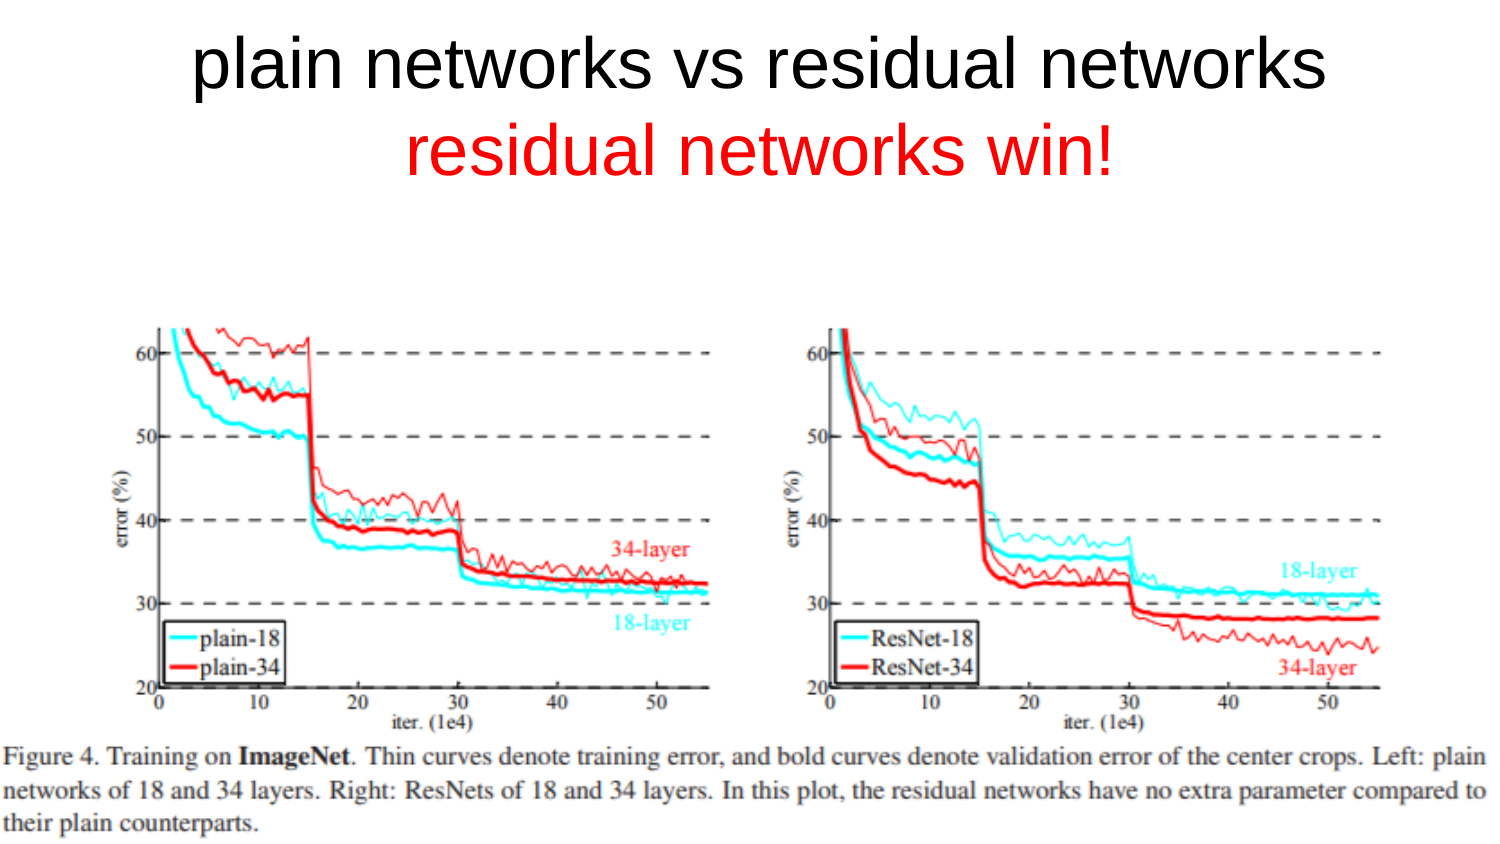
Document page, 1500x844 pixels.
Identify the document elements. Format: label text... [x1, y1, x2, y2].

title plain networks vs residual networks residual networks win! [0, 0, 1500, 205]
picture [0, 308, 1500, 844]
